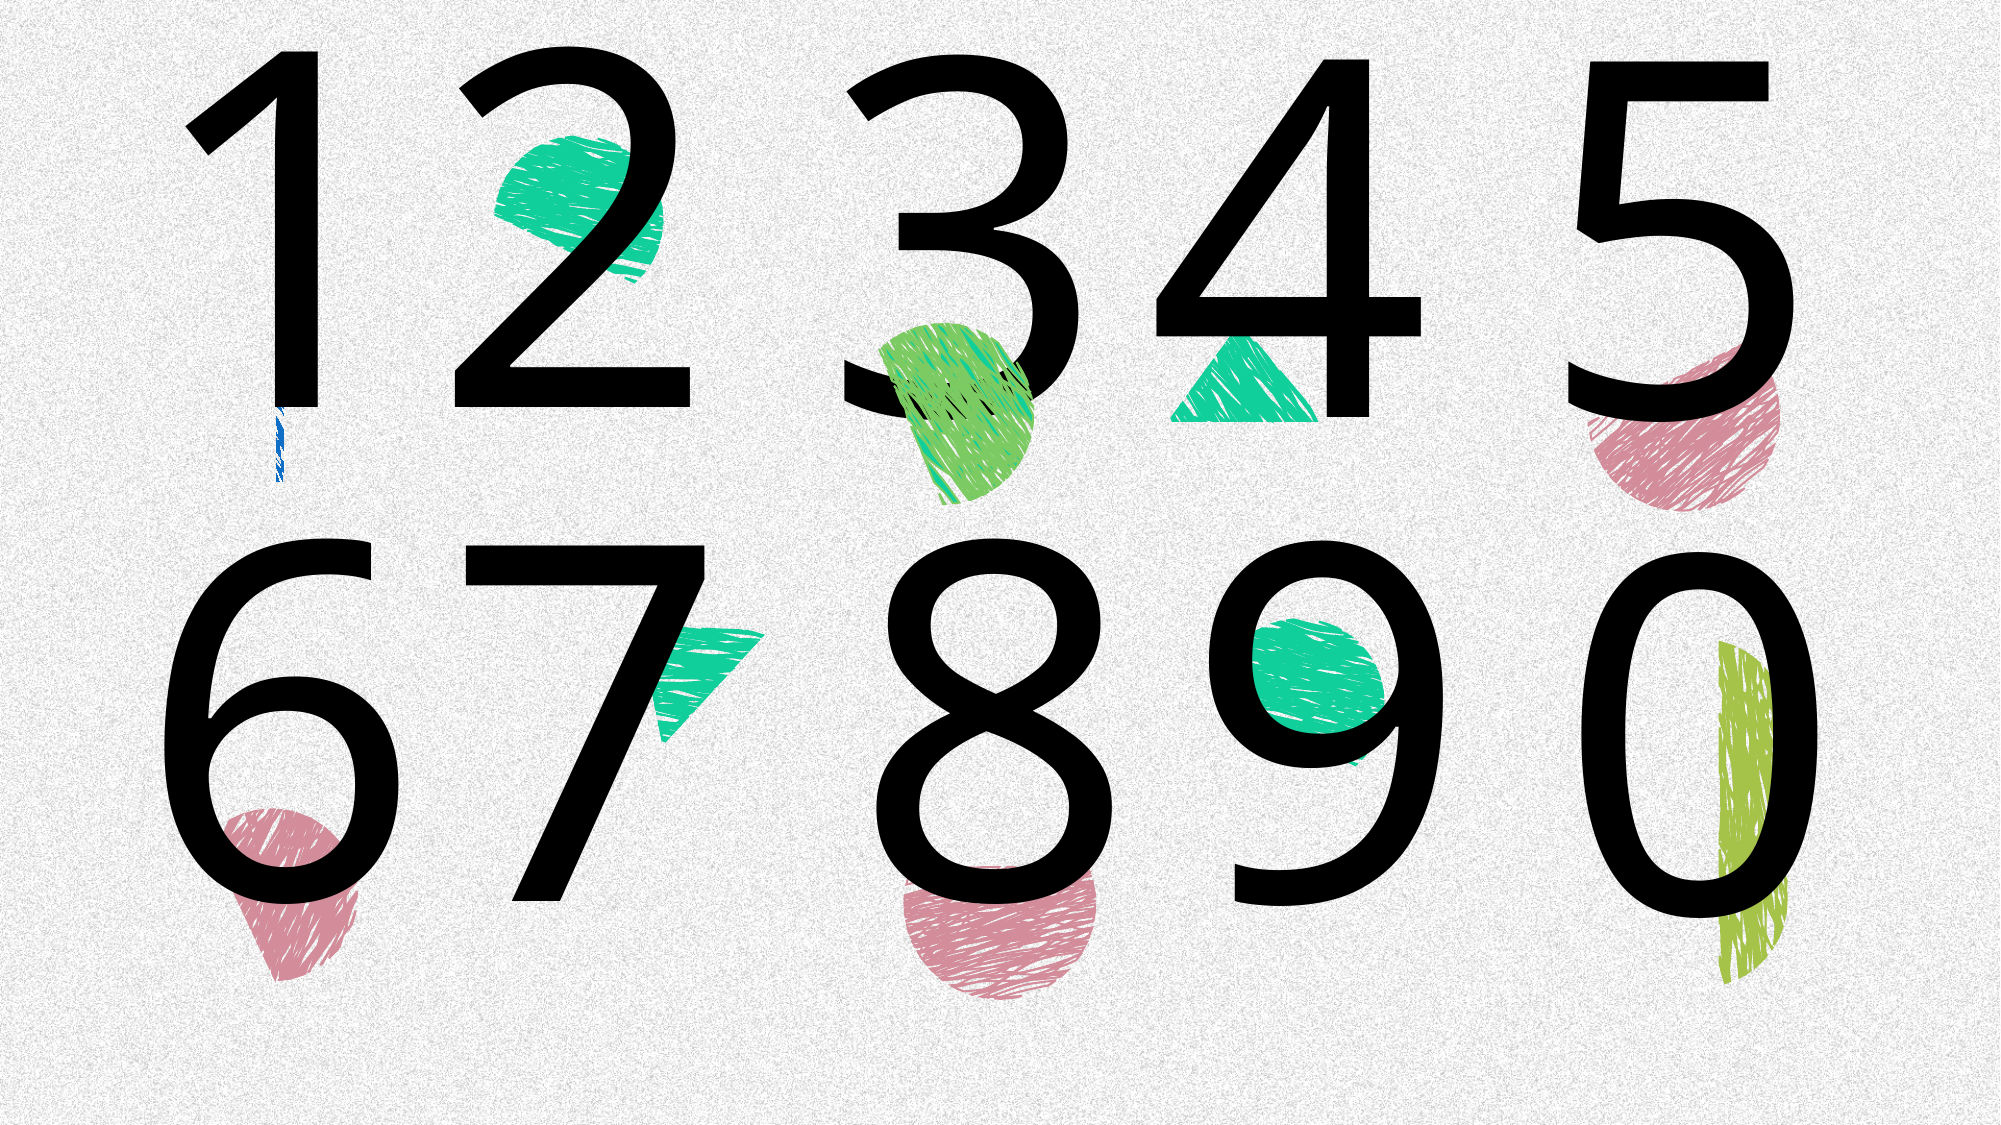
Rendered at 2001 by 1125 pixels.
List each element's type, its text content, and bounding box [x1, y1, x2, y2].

text_box 6 [122, 393, 438, 1007]
picture [1123, 0, 1131, 393]
text_box 4 [1131, 0, 1447, 525]
text_box 0 [1542, 408, 1857, 1021]
text_box 1 [126, 0, 416, 393]
text_box 5 [1522, 0, 1838, 525]
text_box 3 [807, 0, 1123, 523]
text_box 8 [837, 393, 1152, 1007]
picture [0, 0, 2001, 1125]
text_box 2 [416, 0, 732, 395]
text_box [878, 322, 1032, 393]
text_box 9 [1169, 395, 1485, 1008]
text_box 7 [430, 395, 745, 1008]
text_box [745, 629, 765, 657]
